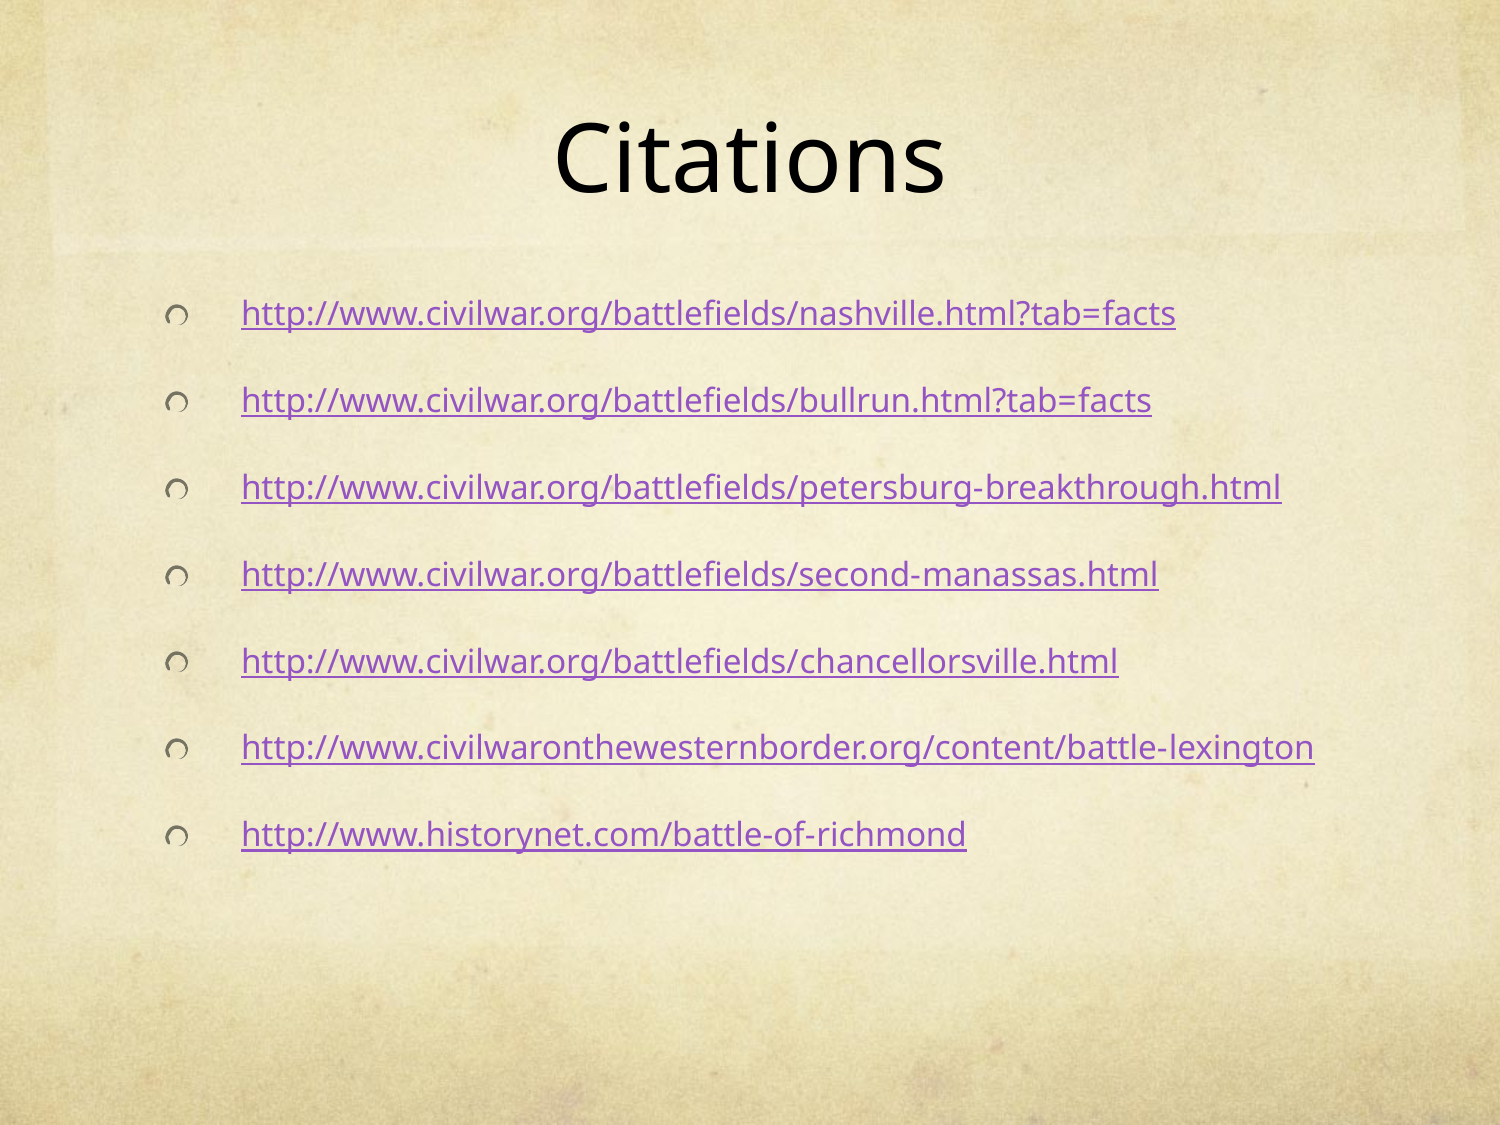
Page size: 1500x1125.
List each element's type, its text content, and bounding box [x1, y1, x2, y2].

picture [0, 0, 1500, 1125]
title Citations [150, 82, 1350, 225]
list http://www.civilwar.org/battlefields/nashville.html?tab=facts http://www.civilwar.org/battlefields/bullrun.html?tab=facts http://www.civilwar.org/battlefields/petersburg-breakthrough.html http://www.civilwar.org/battlefields/second-manassas.html http://www.civilwar.org/battlefields/chancellorsville.html http://www.civilwaronthewesternborder.org/content/battle-lexington http://www.historynet.com/battle-of-richmond [150, 284, 1350, 950]
